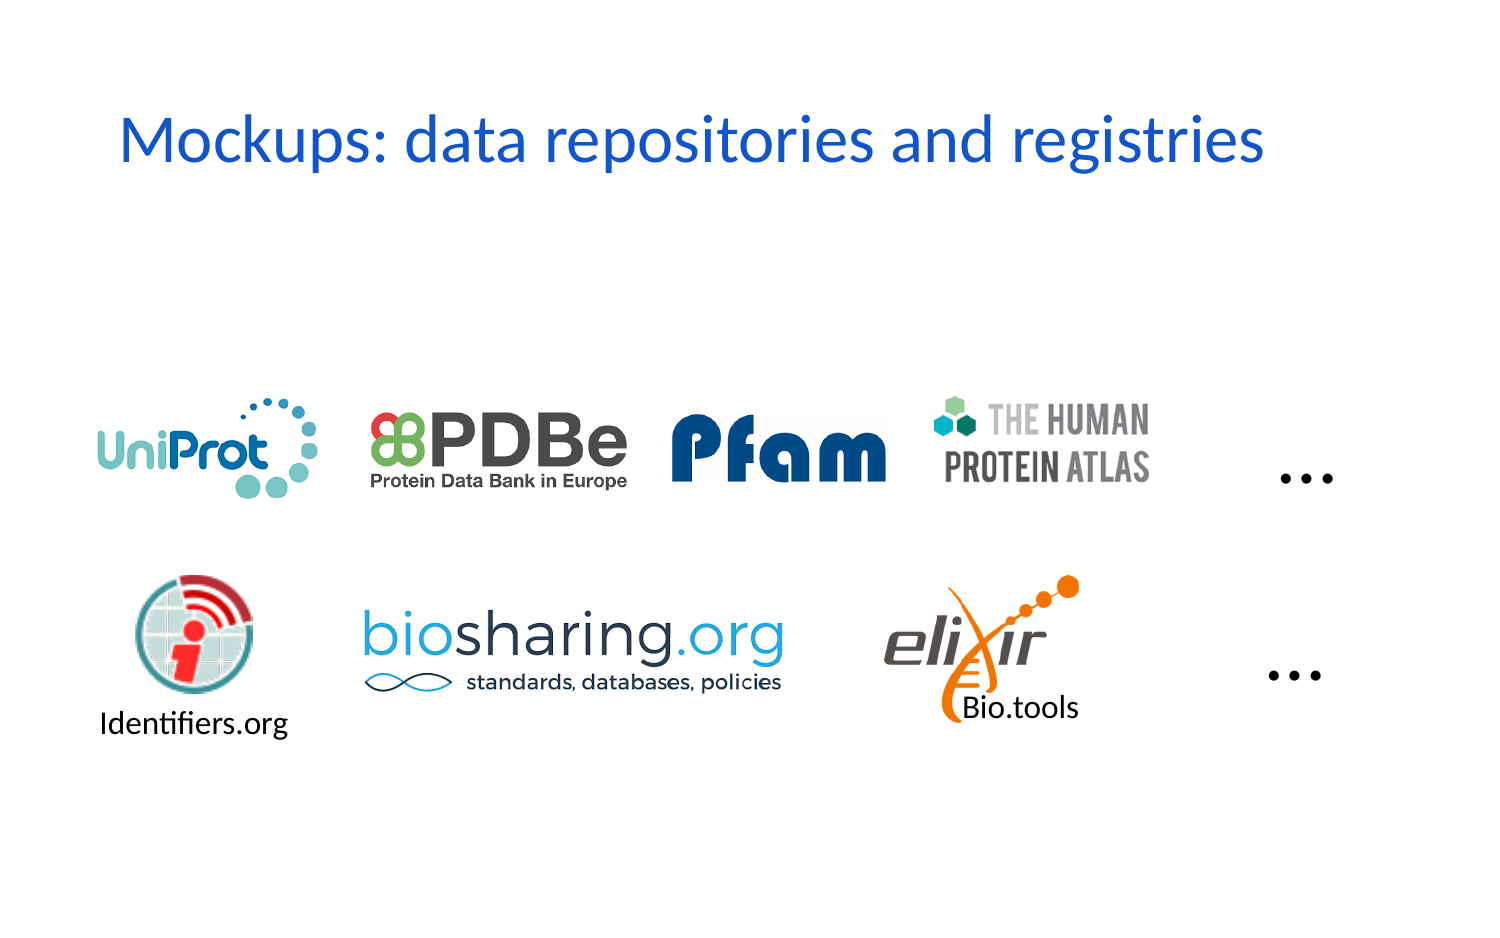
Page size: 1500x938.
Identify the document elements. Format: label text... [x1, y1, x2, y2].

text_box … [1263, 392, 1352, 509]
picture [72, 376, 342, 539]
picture [929, 371, 1153, 511]
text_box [883, 575, 1097, 734]
picture [370, 410, 627, 491]
text_box … [1251, 590, 1340, 707]
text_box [84, 575, 310, 750]
title Mockups: data repositories and registries [103, 49, 1397, 232]
picture [668, 410, 888, 484]
picture [352, 597, 793, 711]
